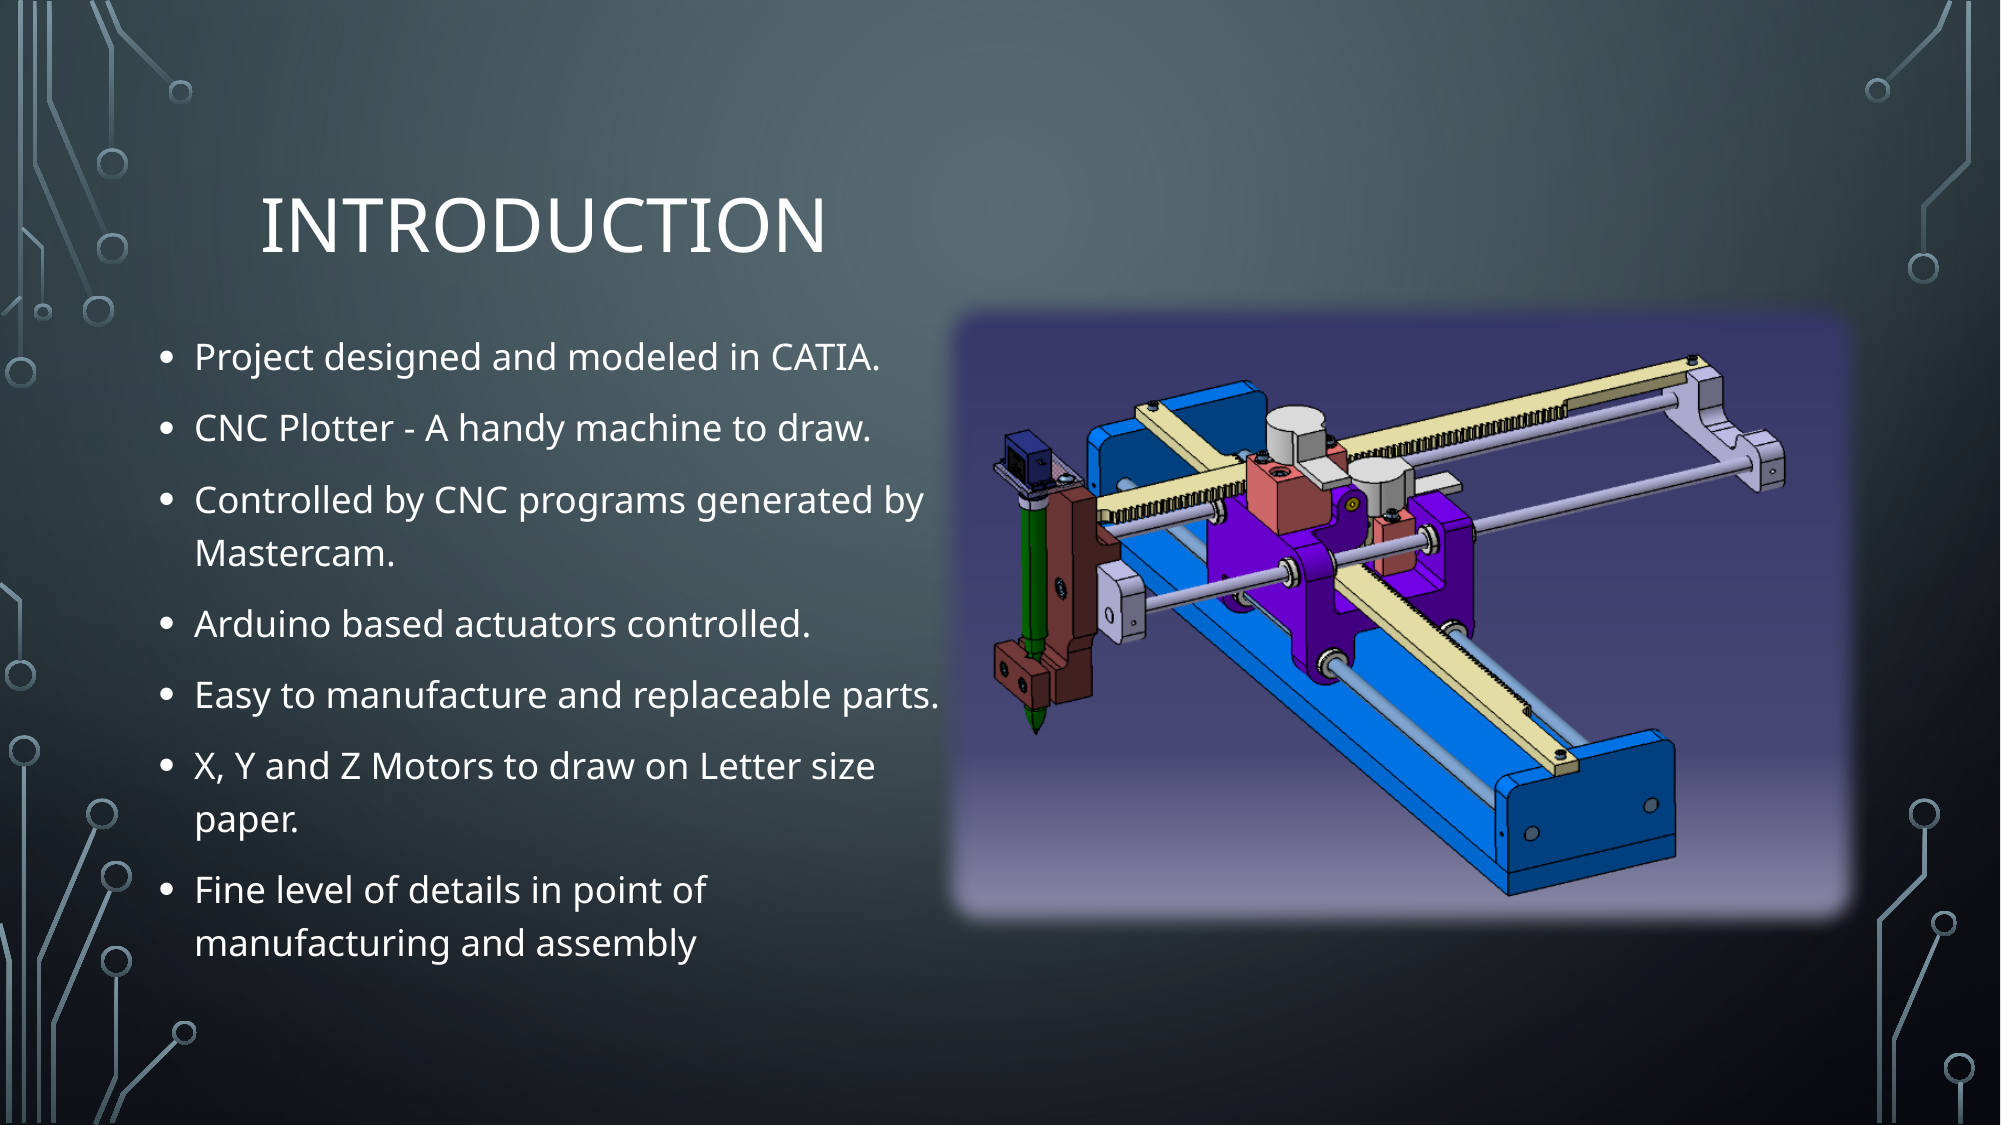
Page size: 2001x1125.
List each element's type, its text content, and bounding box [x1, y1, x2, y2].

list Project designed and modeled in CATIA. CNC Plotter - A handy machine to draw. Controlled by CNC programs generated by Mastercam. Arduino based actuators controlled. Easy to manufacture and replaceable parts. X, Y and Z Motors to draw on Letter size paper. Fine level of details in point of manufacturing and assembly [143, 317, 968, 991]
title introduction [245, 107, 1871, 350]
text_box [968, 350, 1837, 905]
